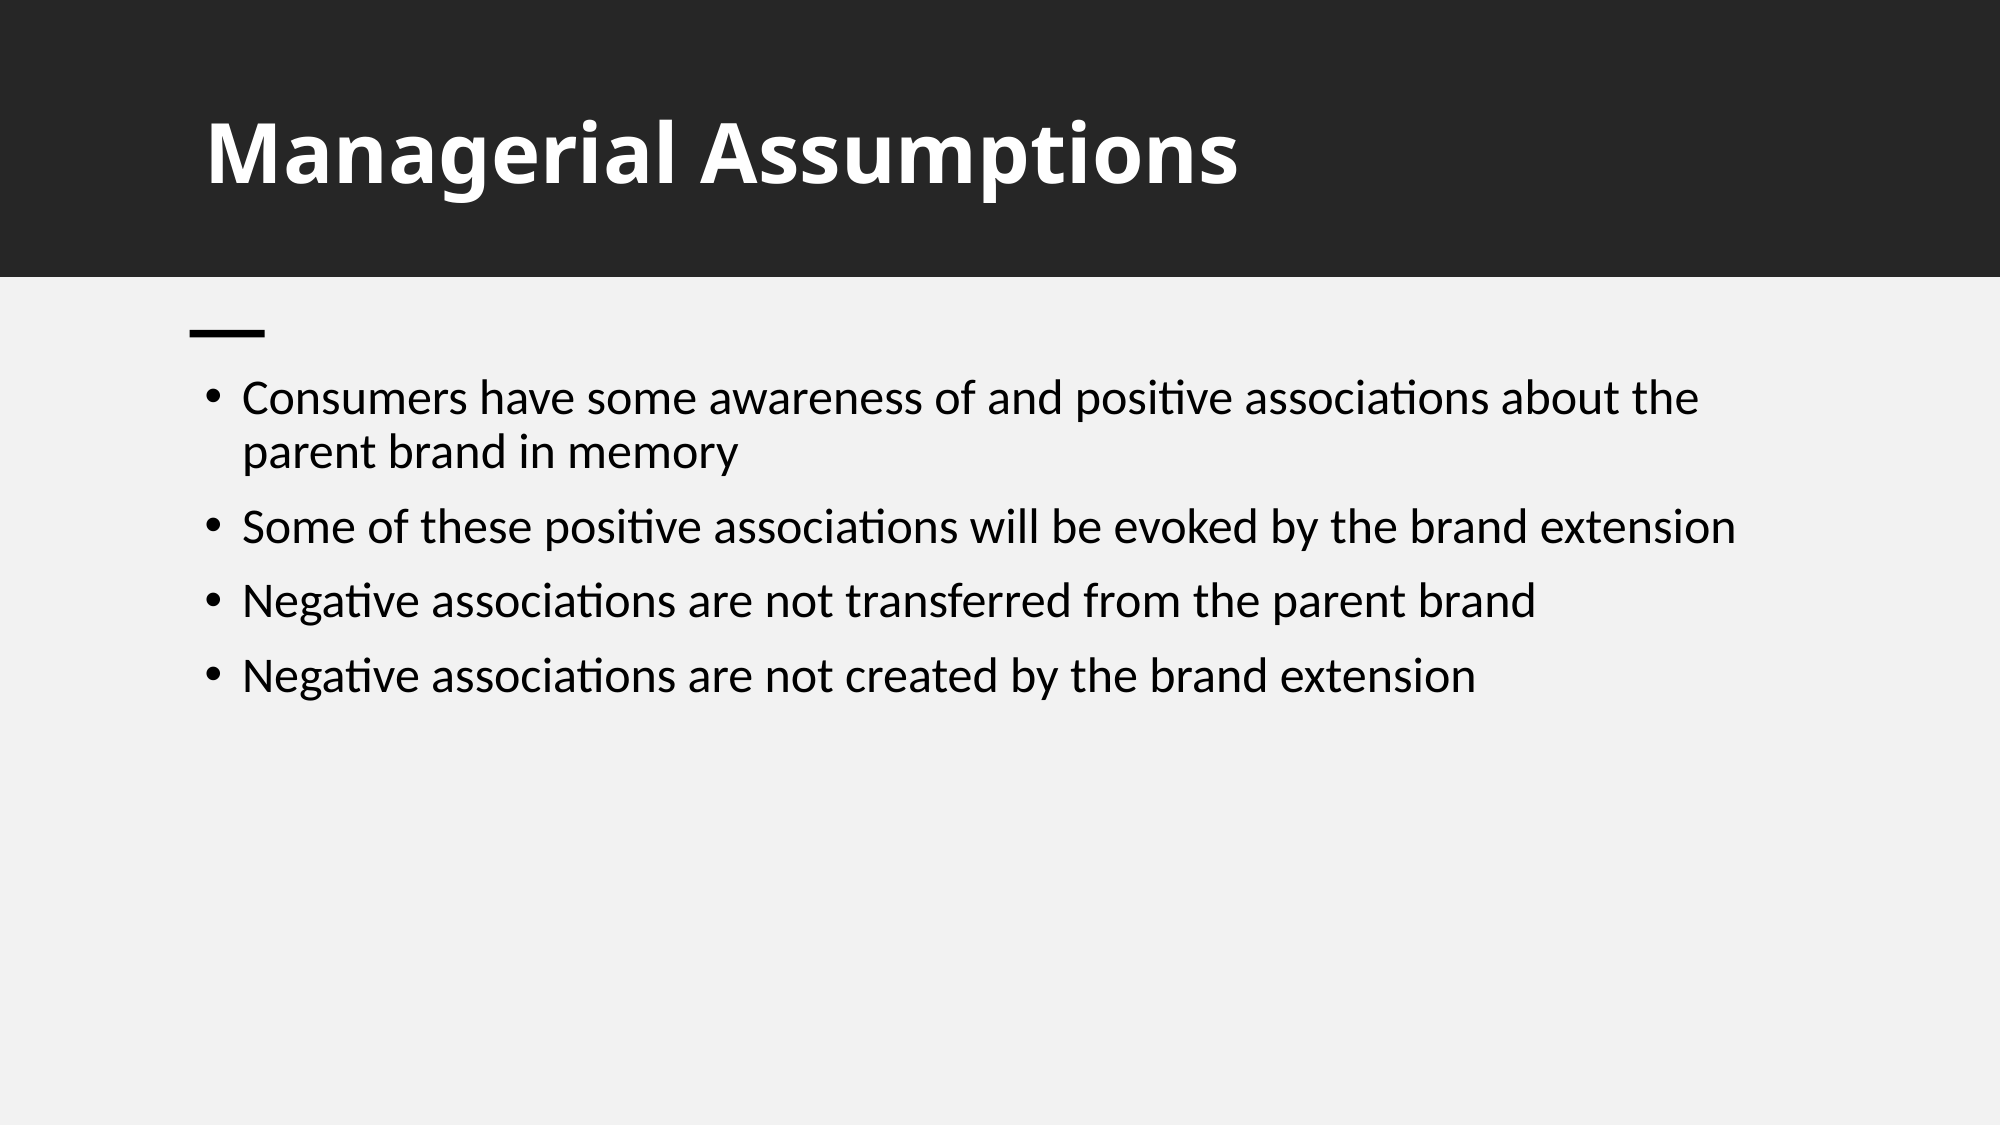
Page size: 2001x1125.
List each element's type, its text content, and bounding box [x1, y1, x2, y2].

title Managerial Assumptions [189, 104, 1812, 253]
text_box [0, 276, 2000, 1125]
text_box [0, 0, 2000, 276]
list Consumers have some awareness of and positive associations about the parent brand in memory Some of these positive associations will be evoked by the brand extension Negative associations are not transferred from the parent brand Negative associations are not created by the brand extension [189, 363, 1811, 1014]
text_box [189, 329, 266, 338]
